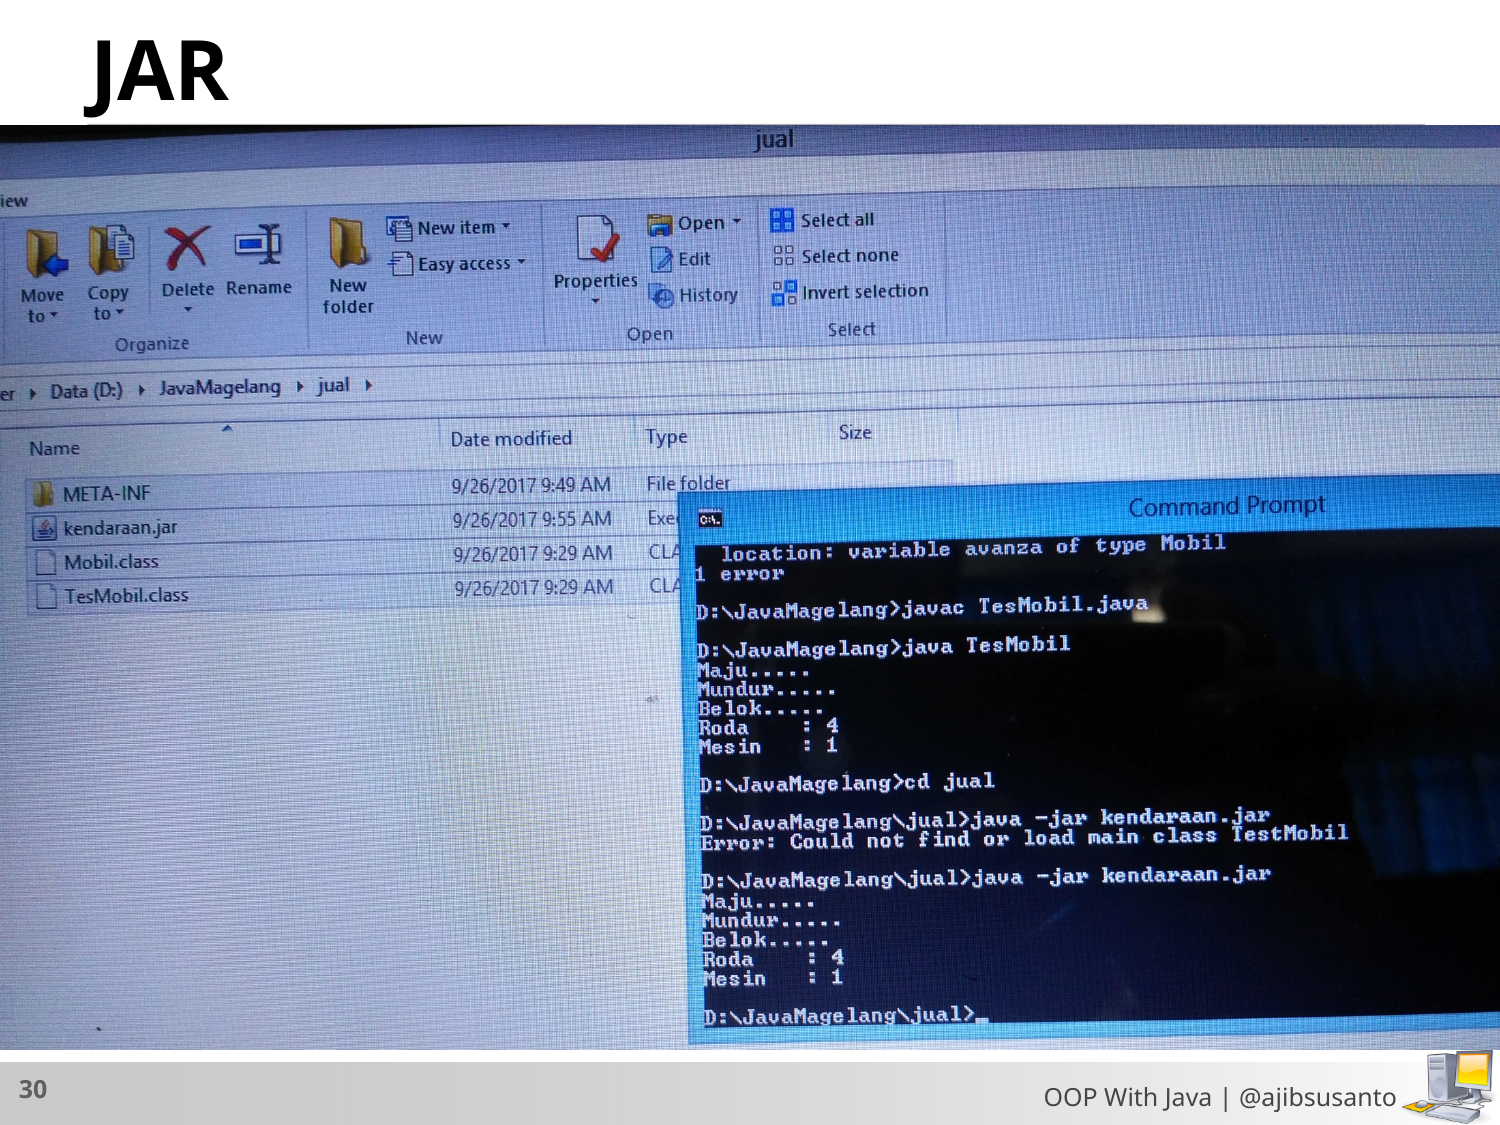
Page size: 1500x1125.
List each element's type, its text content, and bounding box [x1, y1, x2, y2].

picture [0, 124, 1500, 1125]
footer OOP With Java | @ajibsusanto [937, 1068, 1413, 1119]
slide_number 30 [3, 1065, 317, 1116]
title JAR [74, 0, 1451, 123]
